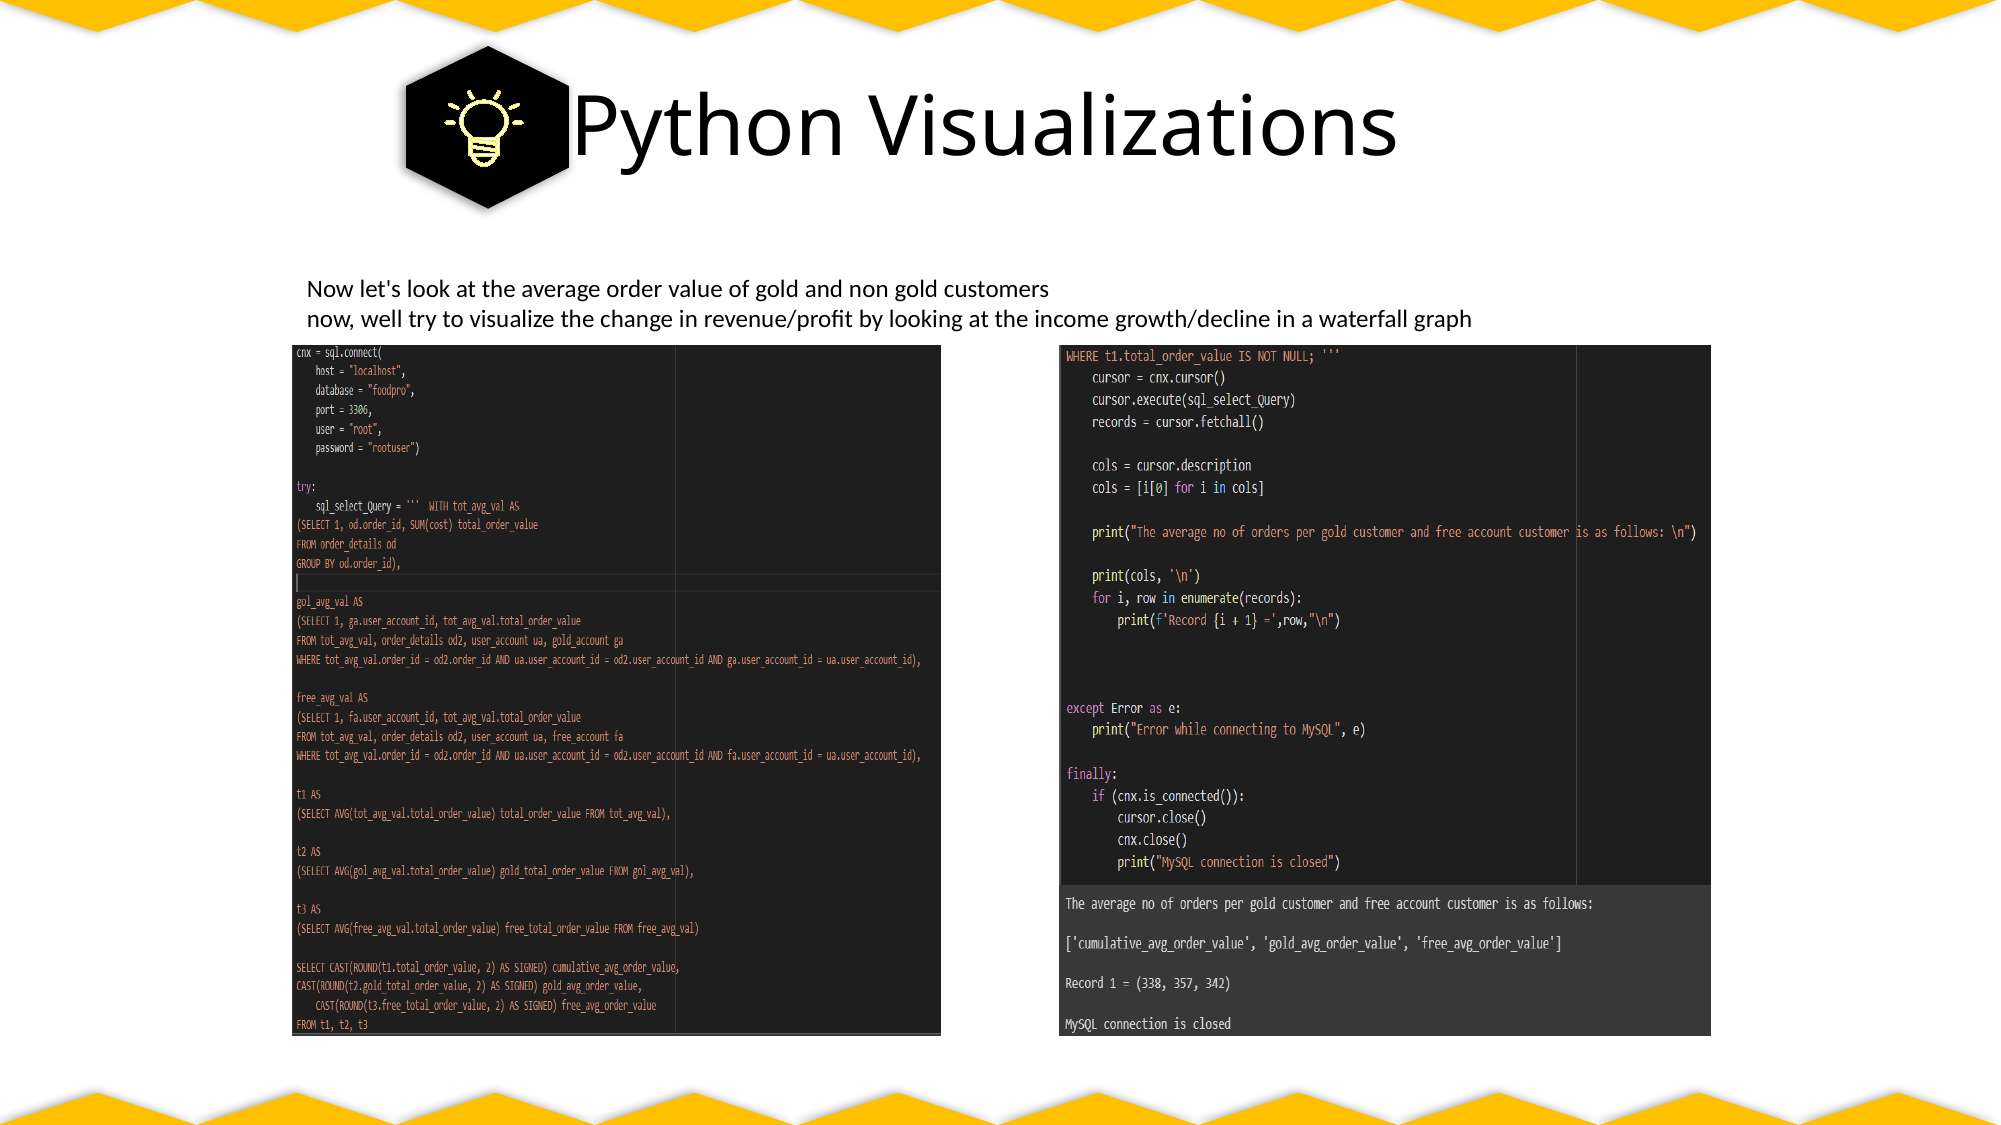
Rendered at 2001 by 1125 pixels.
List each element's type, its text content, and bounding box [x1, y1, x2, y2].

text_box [406, 45, 569, 209]
text_box Python Visualizations [569, 64, 1556, 180]
text_box Now let's look at the average order value of gold and non gold customers now, well try to visualize the change in revenue/profit by looking at the income growth/decline in a waterfall graph [292, 265, 1508, 370]
picture [1059, 345, 1711, 1036]
picture [291, 345, 941, 1036]
